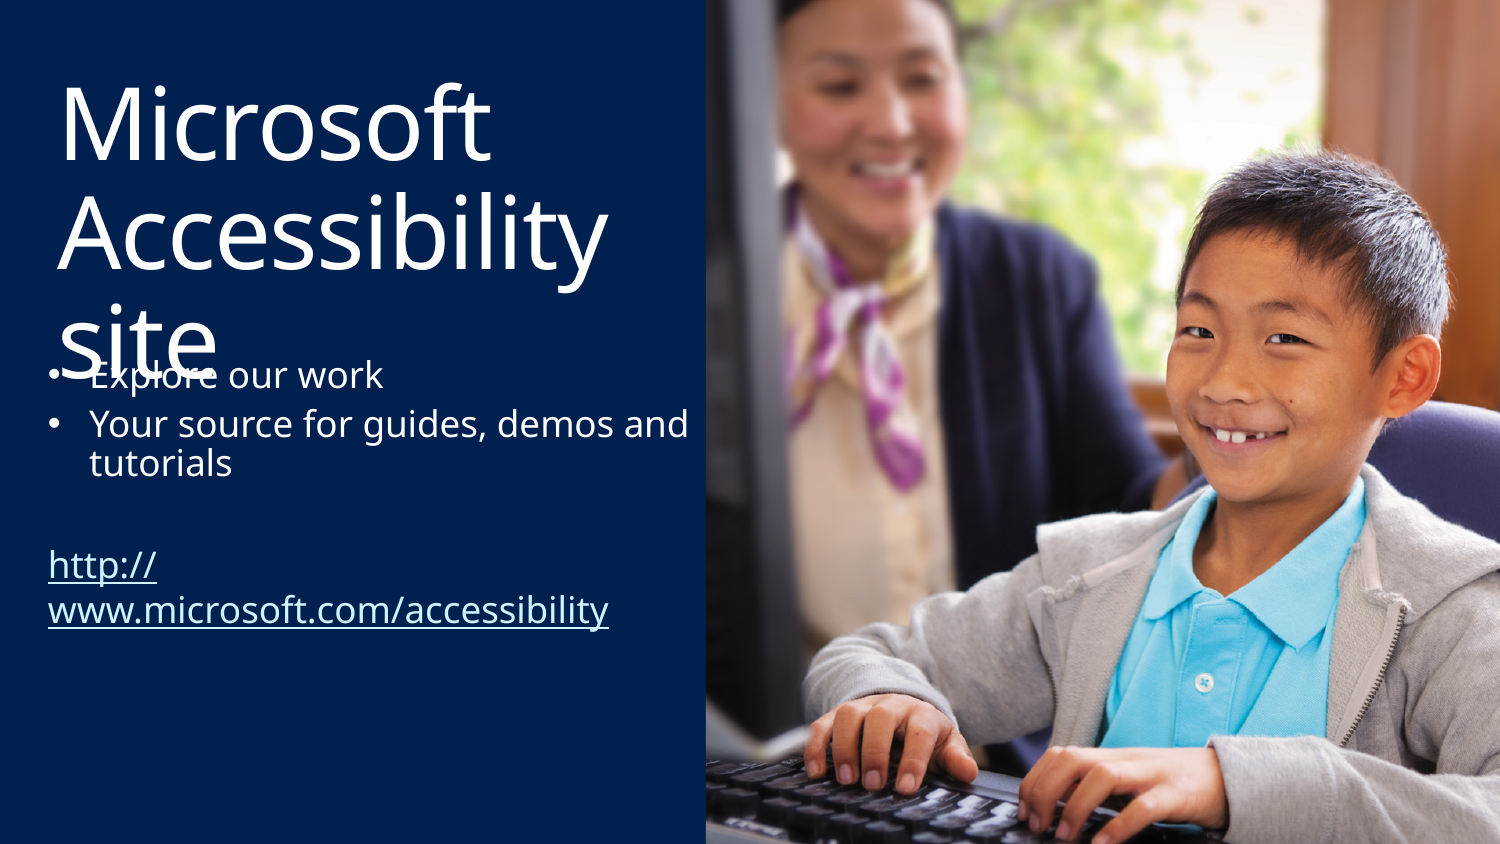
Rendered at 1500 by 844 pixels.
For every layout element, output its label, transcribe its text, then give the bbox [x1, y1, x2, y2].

text_box Explore our work Your source for guides, demos and tutorials http://www.microsoft.com/accessibility [33, 322, 705, 641]
picture [705, 0, 1500, 844]
title Microsoft Accessibility site [33, 57, 705, 309]
